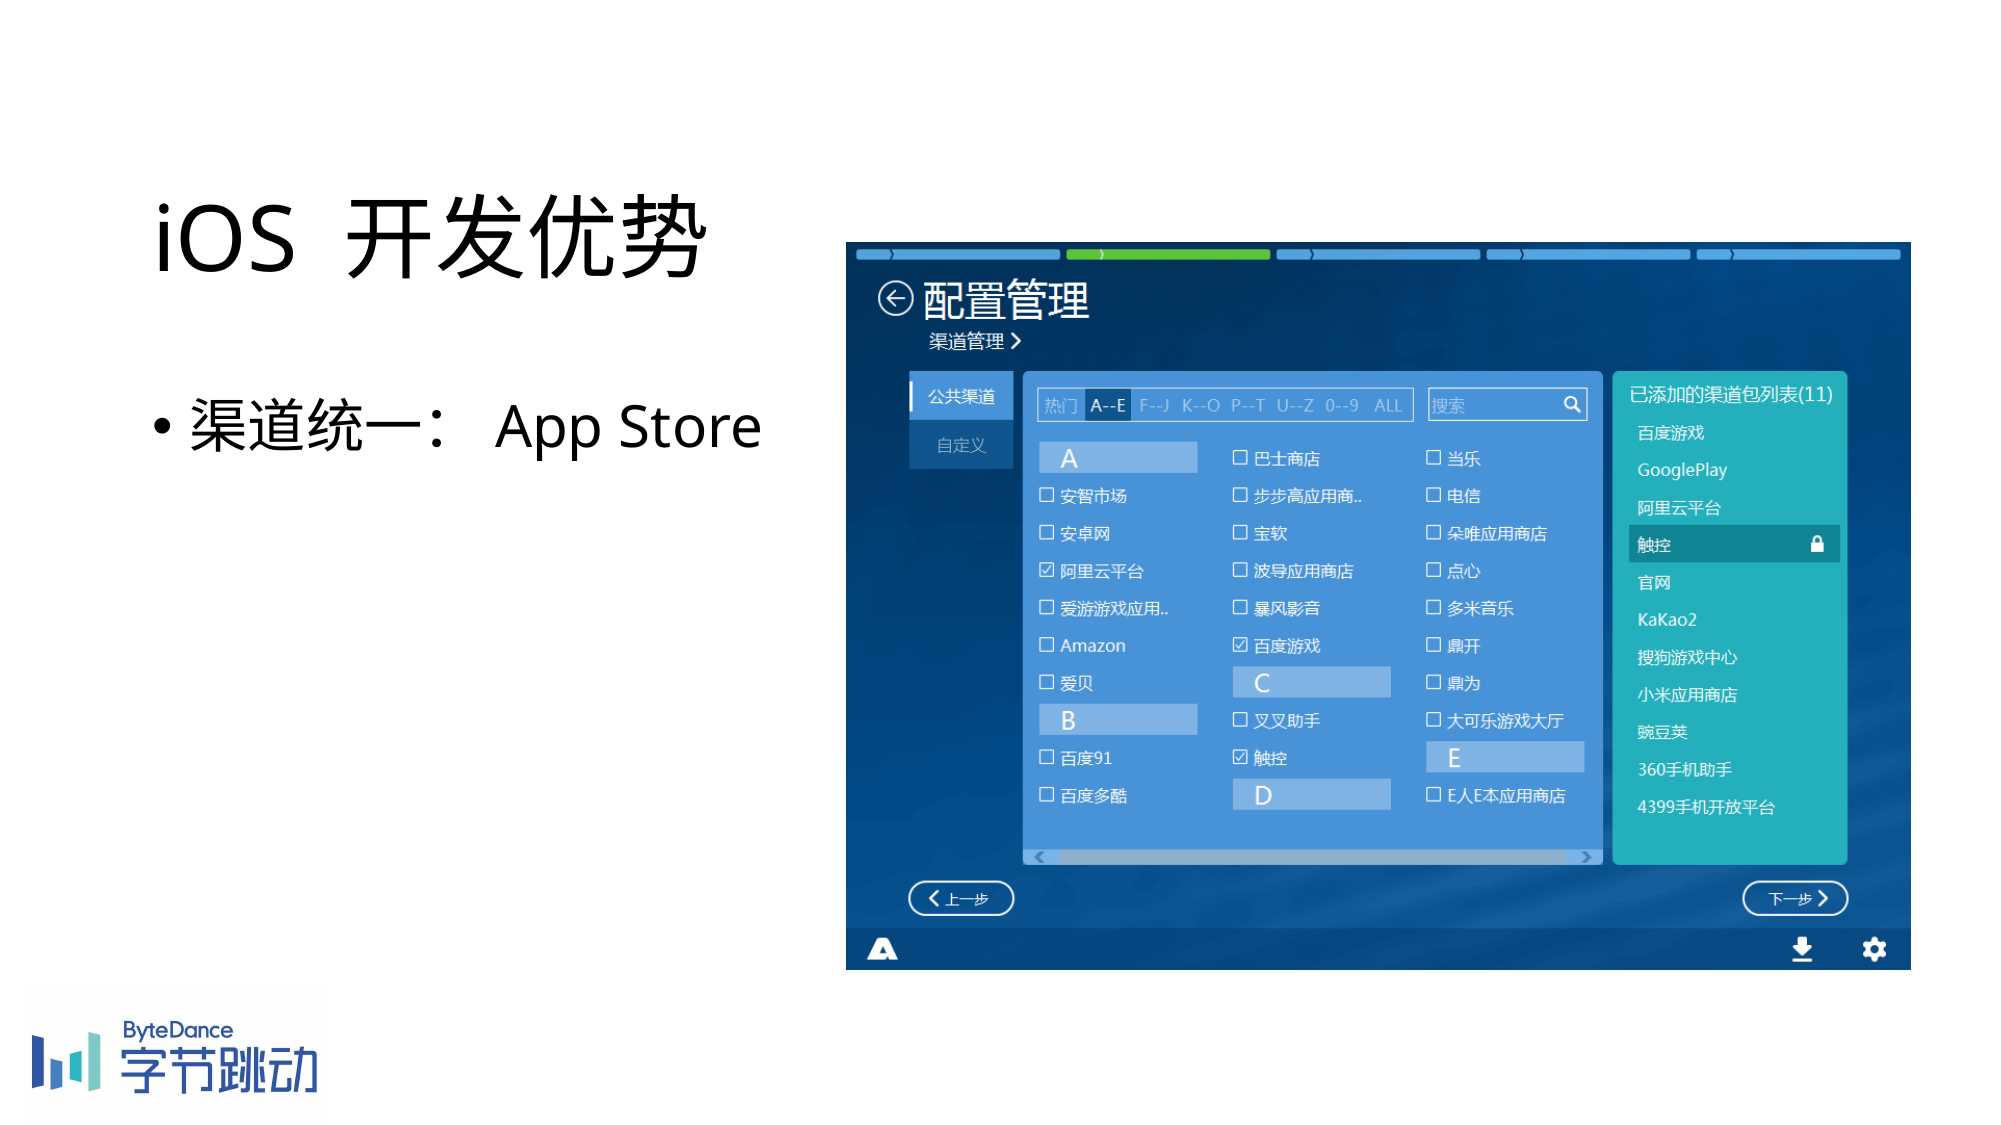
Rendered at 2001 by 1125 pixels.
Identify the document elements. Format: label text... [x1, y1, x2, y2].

text_box 渠道统一：App Store [137, 299, 1863, 1014]
text_box iOS 开发优势 [137, 184, 1863, 299]
picture [846, 242, 1911, 970]
picture [22, 984, 329, 1125]
